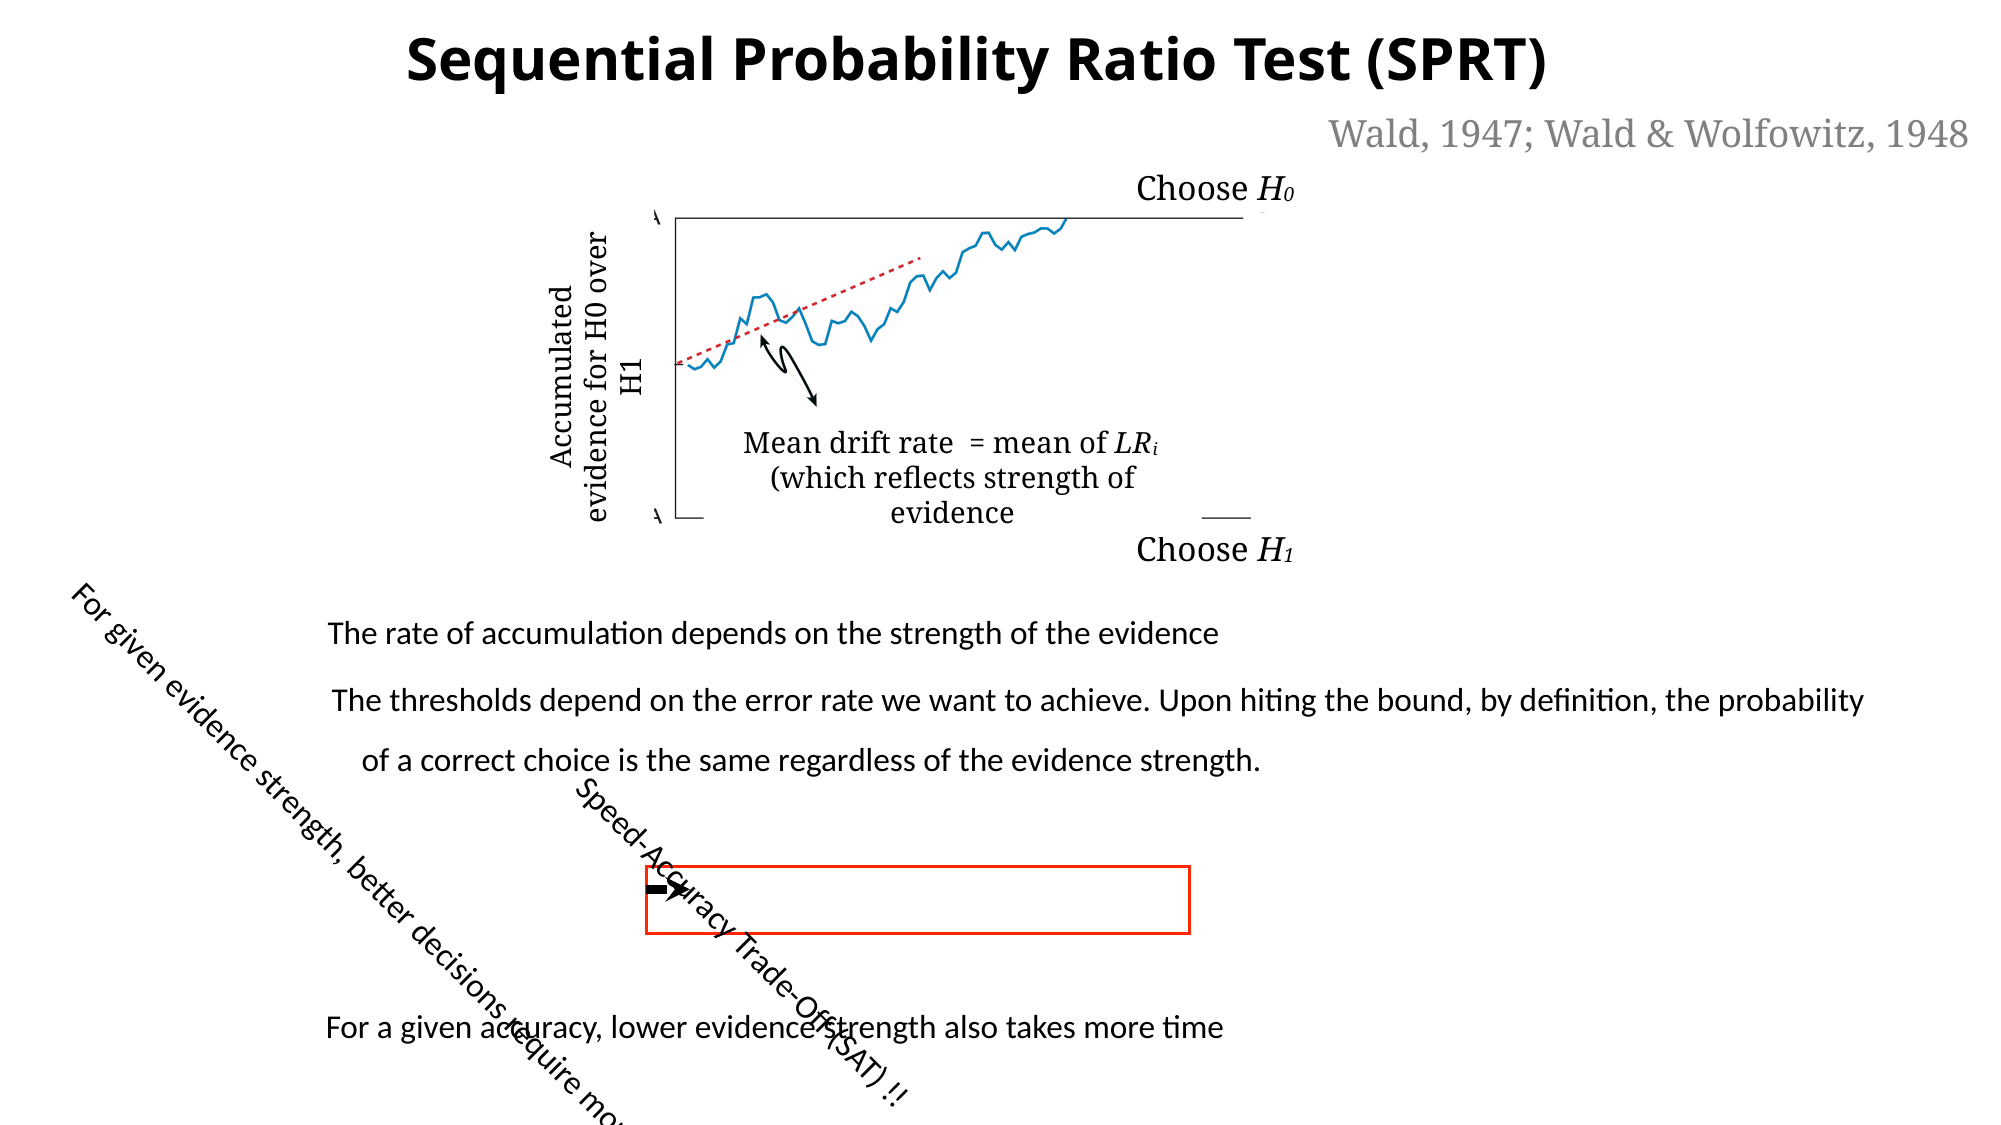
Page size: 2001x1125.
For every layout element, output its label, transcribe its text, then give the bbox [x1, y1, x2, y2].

text_box The thresholds depend on the error rate we want to achieve. Upon hiting the bound, by definition, the probability of a correct choice is the same regardless of the evidence strength. [325, 672, 1873, 785]
text_box The rate of accumulation depends on the strength of the evidence [321, 585, 1227, 657]
text_box Wald, 1947; Wald & Wolfowitz, 1948 [1322, 104, 1976, 161]
text_box Sequential Probability Ratio Test (SPRT) [402, 17, 1552, 96]
text_box Choose H1 [1130, 567, 1310, 574]
text_box For a given accuracy, lower evidence strength also takes more time [319, 999, 1232, 1051]
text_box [634, 188, 1500, 567]
text_box Choose H0 [1130, 161, 1310, 188]
text_box Accumulated evidence for H0 over H1 [534, 207, 634, 548]
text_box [316, 851, 1190, 991]
